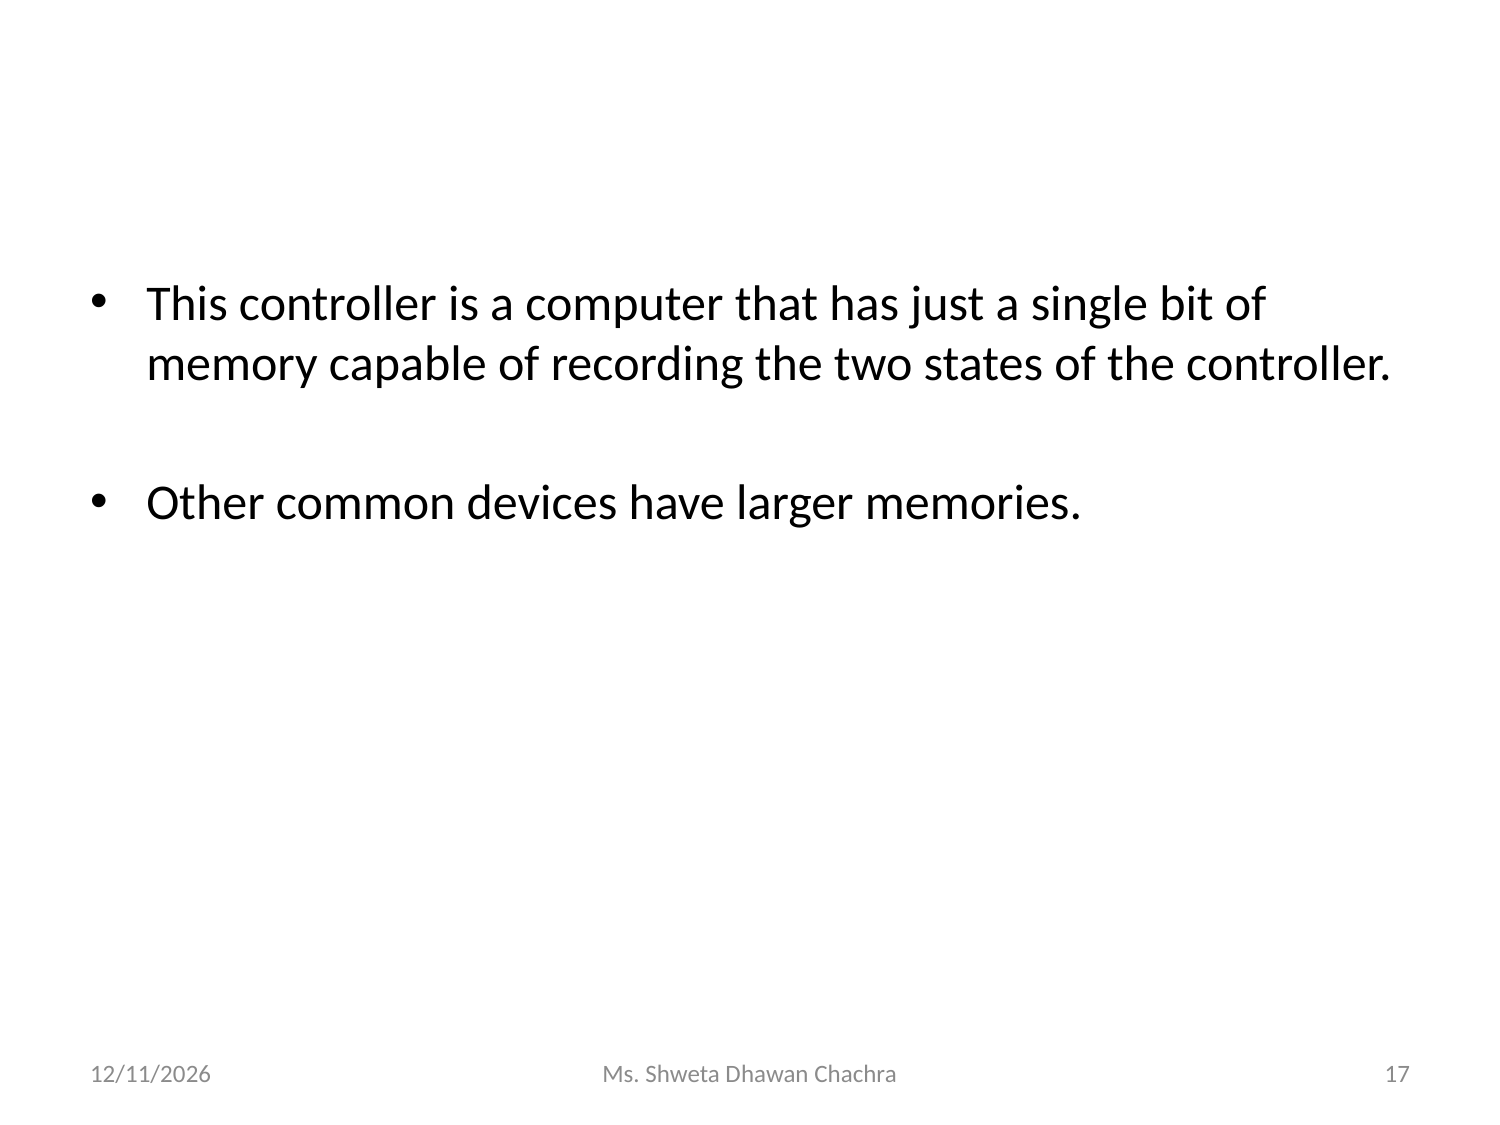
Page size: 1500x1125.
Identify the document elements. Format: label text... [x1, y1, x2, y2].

slide_number 17 [1074, 1042, 1425, 1103]
footer Ms. Shweta Dhawan Chachra [512, 1042, 988, 1103]
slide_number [75, 1042, 425, 1103]
list This controller is a computer that has just a single bit of memory capable of recording the two states of the controller. Other common devices have larger memories. [75, 262, 1425, 1005]
